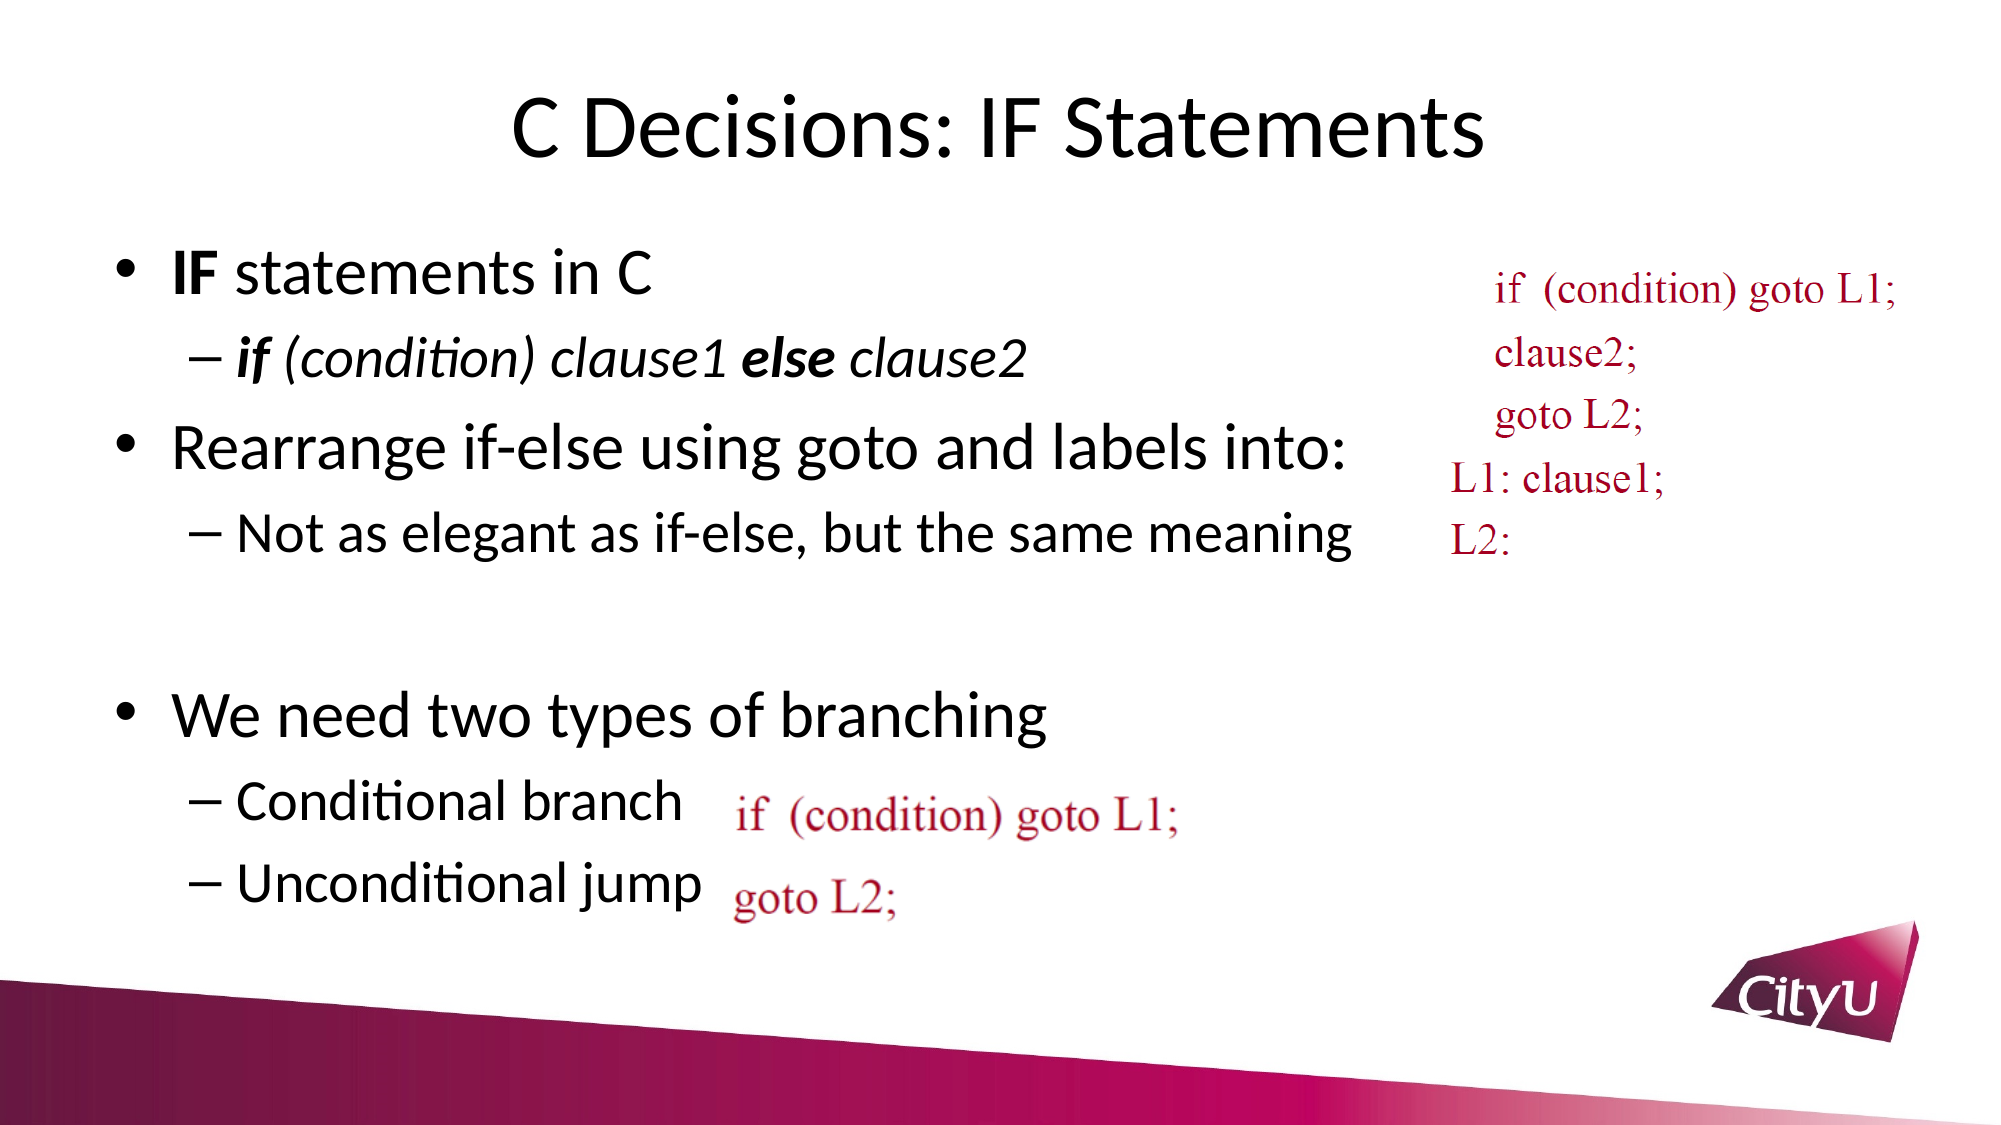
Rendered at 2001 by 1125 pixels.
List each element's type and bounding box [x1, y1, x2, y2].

list [99, 219, 1900, 1047]
picture [0, 0, 2001, 1125]
slide_number [1767, 1070, 1983, 1115]
title [99, 45, 1900, 197]
